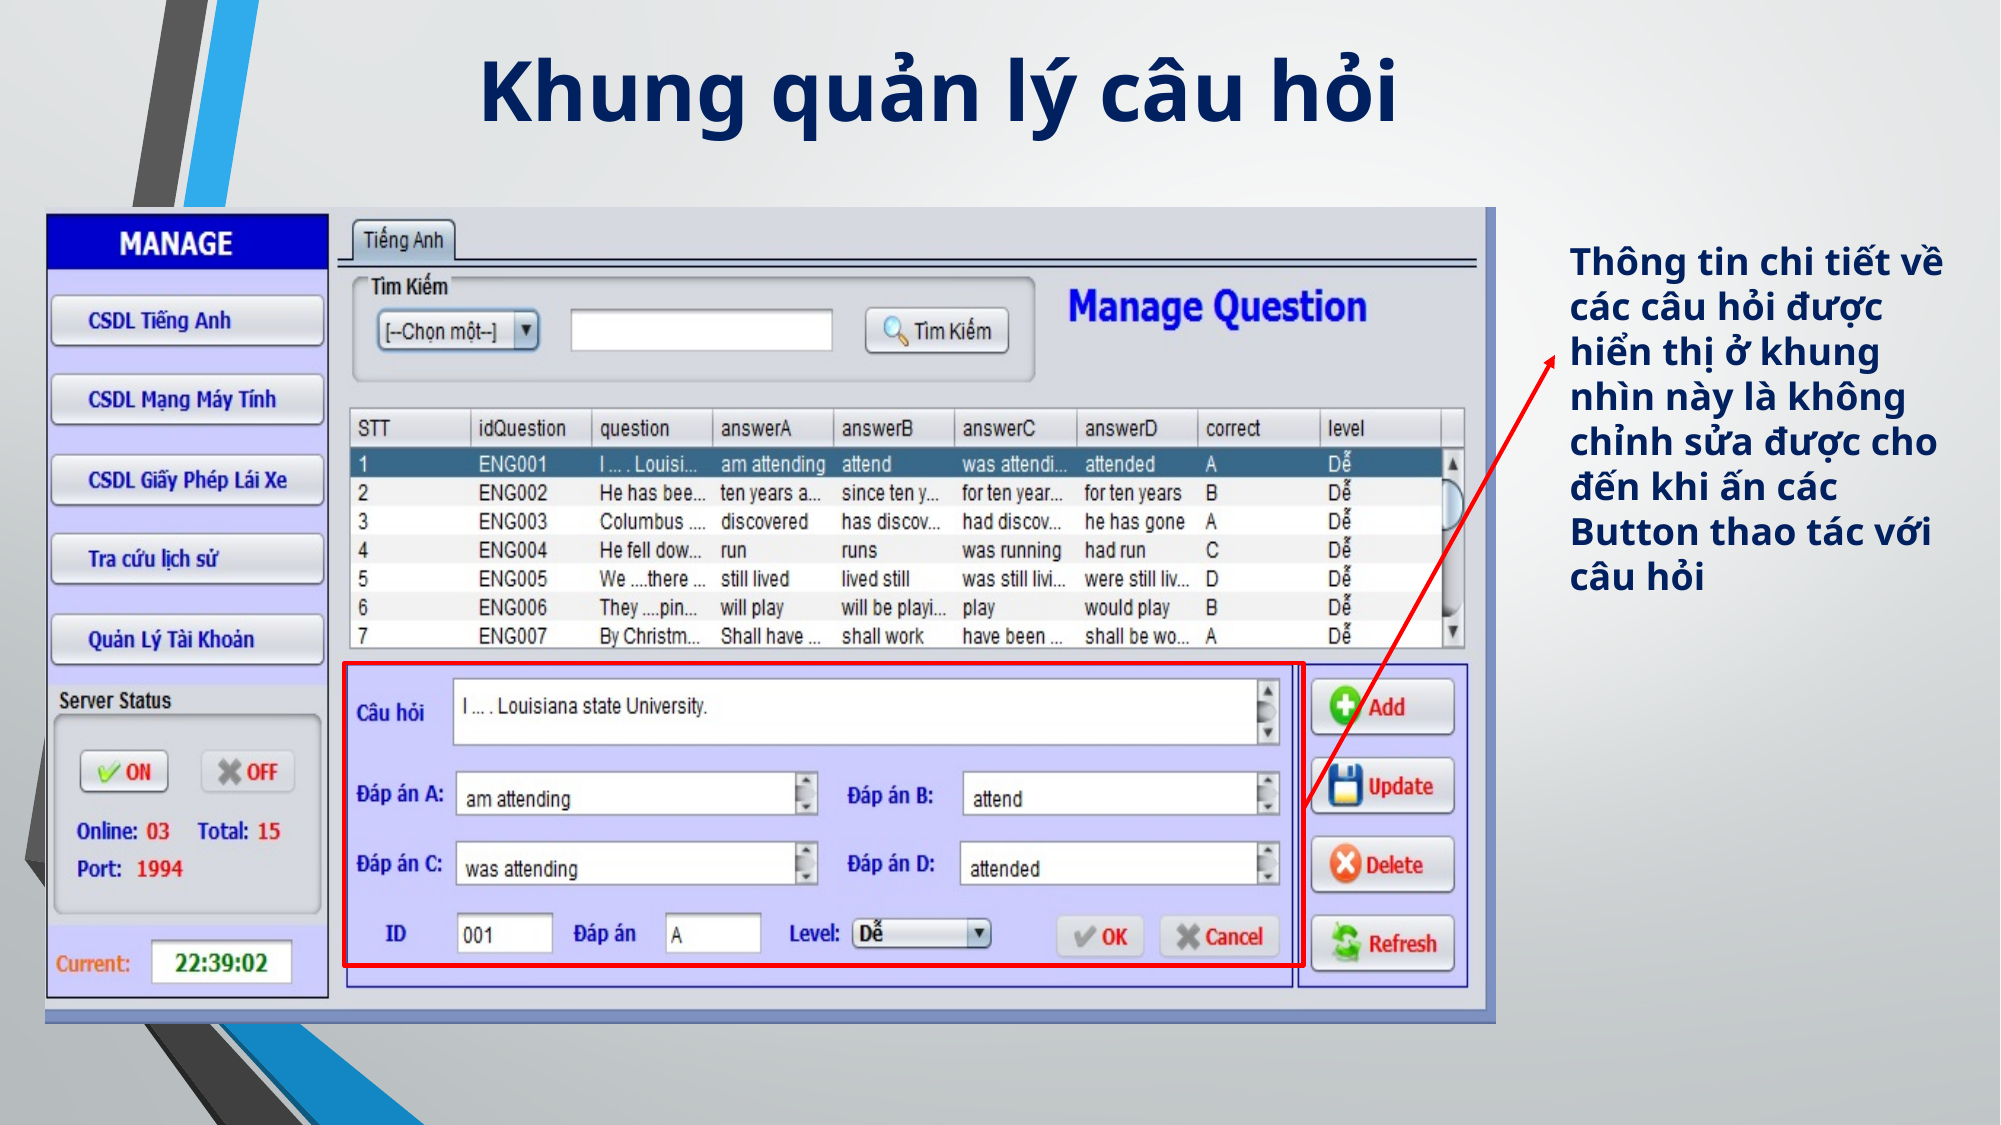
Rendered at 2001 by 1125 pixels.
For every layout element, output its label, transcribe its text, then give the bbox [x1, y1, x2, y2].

title Khung quản lý câu hỏi [117, 0, 1761, 176]
text_box Thông tin chi tiết về các câu hỏi được hiển thị ở khung nhìn này là không chỉnh sửa được cho đến khi ấn các Button thao tác với câu hỏi [1554, 230, 1967, 605]
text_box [1303, 354, 1556, 809]
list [45, 207, 1496, 1024]
